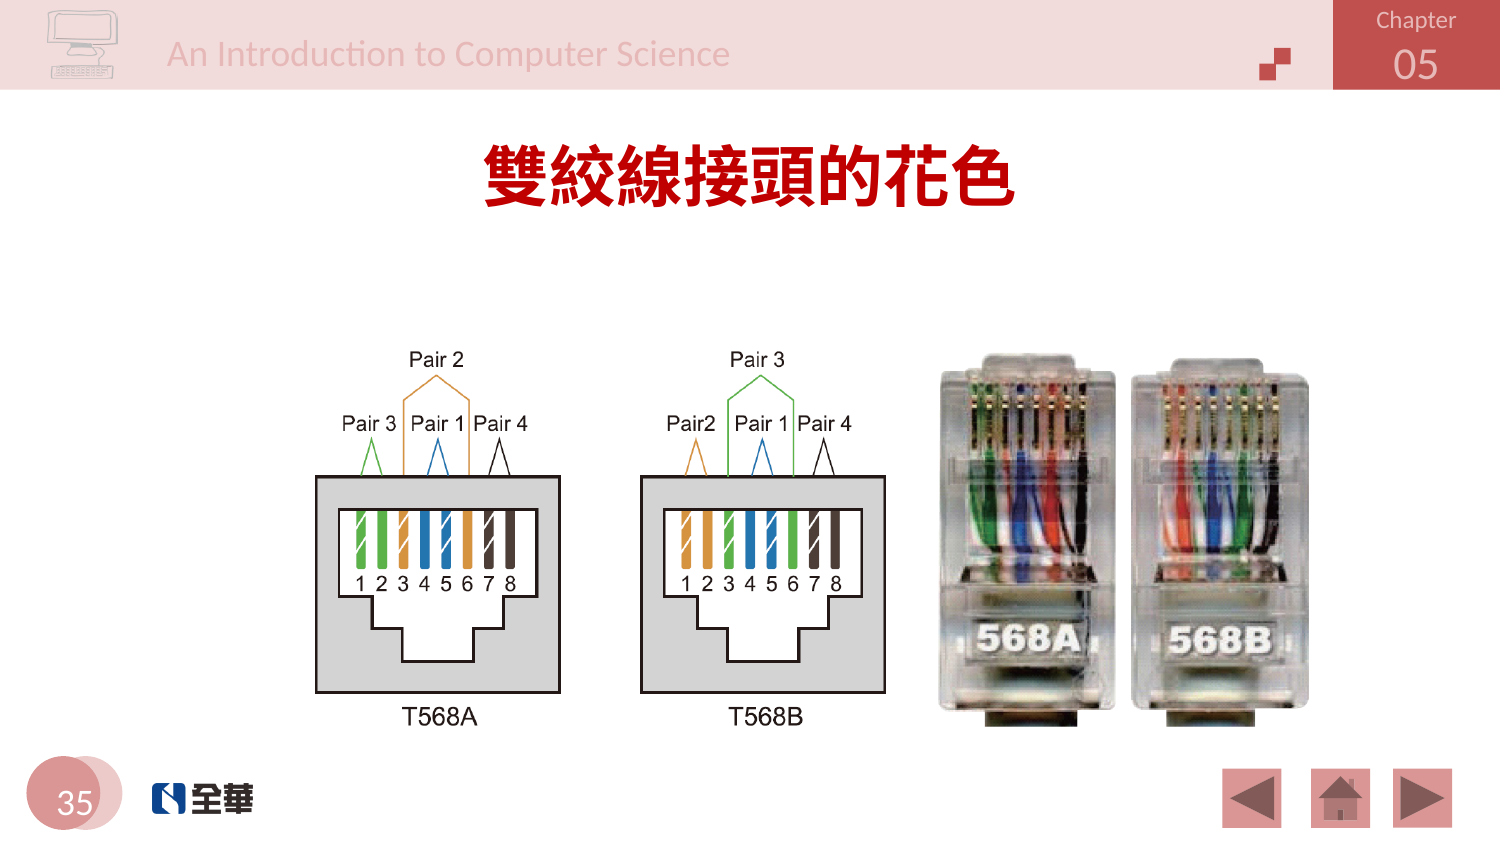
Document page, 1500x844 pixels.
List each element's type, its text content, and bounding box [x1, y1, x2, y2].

picture [47, 10, 118, 79]
picture [306, 333, 1373, 733]
title 雙絞線接頭的花色 [75, 104, 1425, 245]
picture [152, 783, 253, 814]
